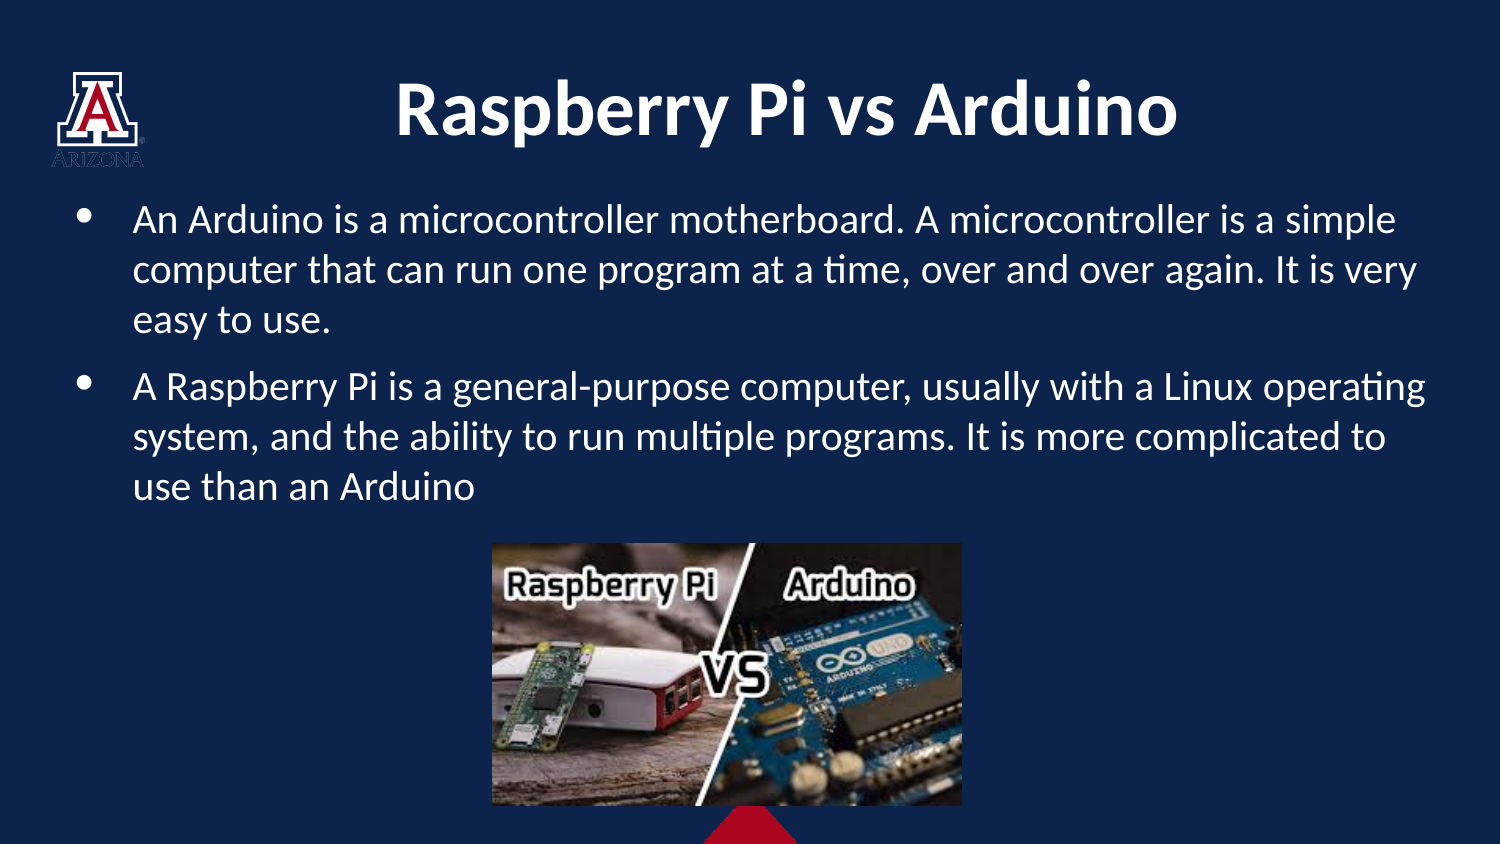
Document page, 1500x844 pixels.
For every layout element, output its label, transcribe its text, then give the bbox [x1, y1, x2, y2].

picture [51, 72, 145, 167]
picture [492, 543, 962, 844]
title Raspberry Pi vs Arduino [144, 56, 1449, 151]
list An Arduino is a microcontroller motherboard. A microcontroller is a simple computer that can run one program at a time, over and over again. It is very easy to use. A Raspberry Pi is a general-purpose computer, usually with a Linux operating system, and the ability to run multiple programs. It is more complicated to use than an Arduino [51, 185, 1449, 747]
